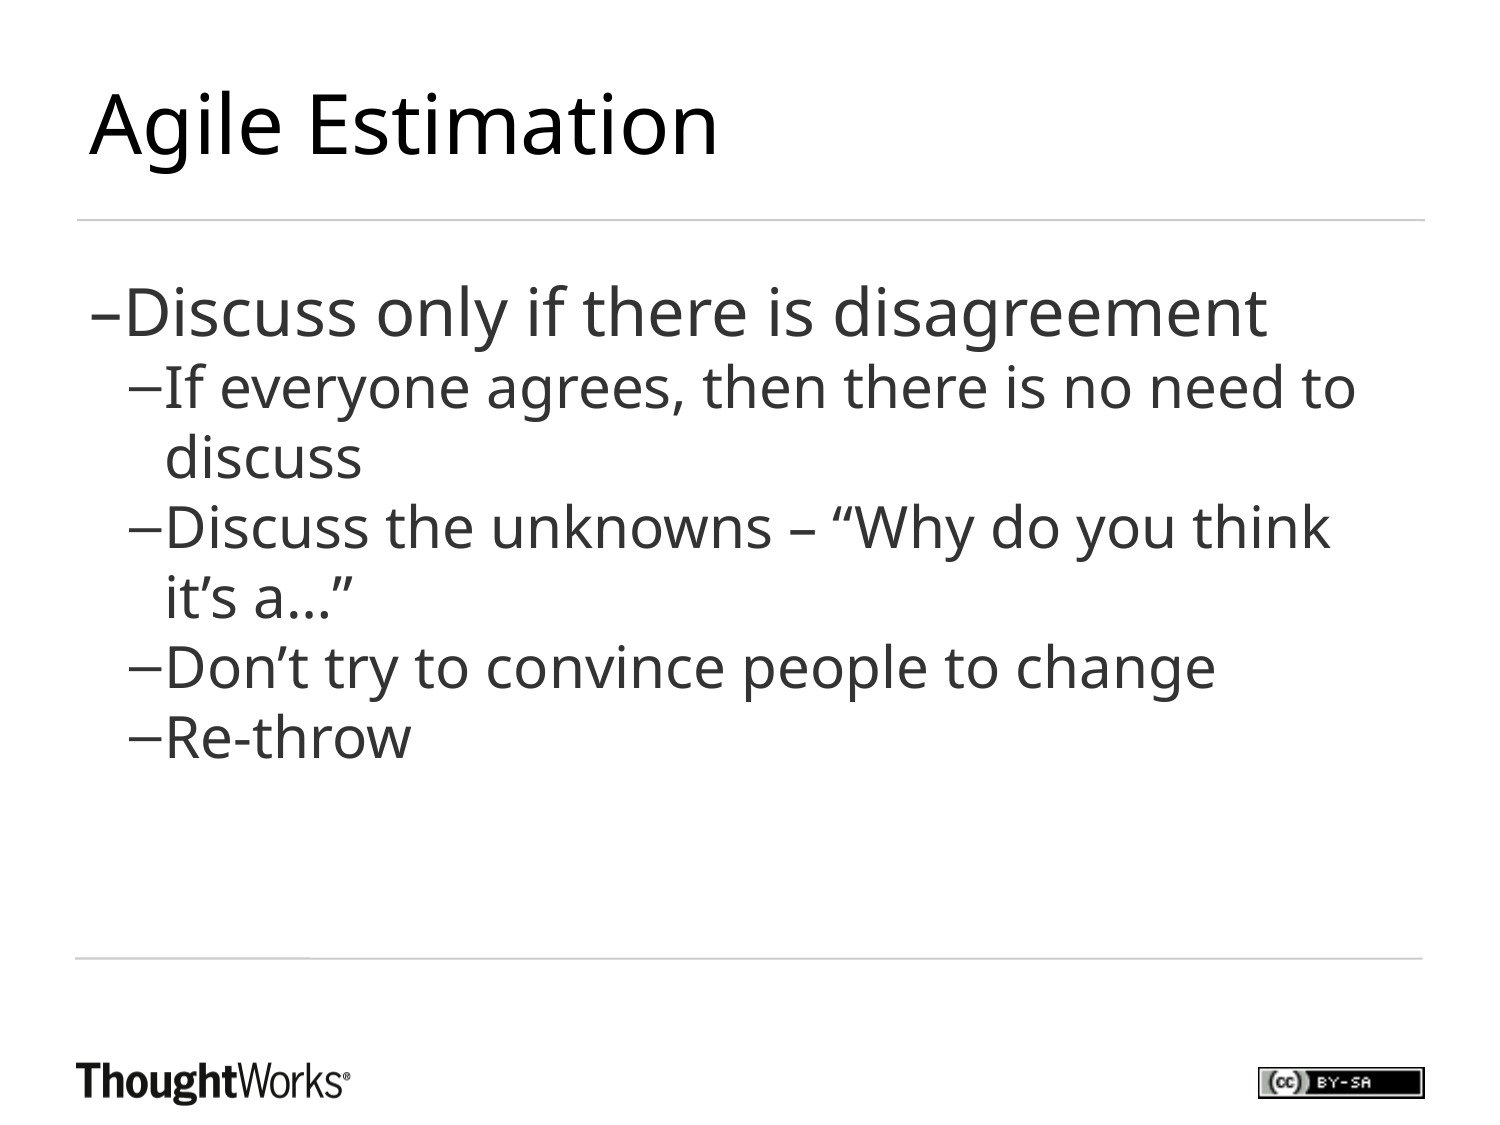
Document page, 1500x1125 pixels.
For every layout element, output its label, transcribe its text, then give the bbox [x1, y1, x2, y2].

text_box Agile Estimation [75, 45, 1425, 197]
picture [75, 1062, 351, 1106]
picture [1258, 1067, 1425, 1099]
text_box Discuss only if there is disagreement If everyone agrees, then there is no need to discuss Discuss the unknowns – “Why do you think it’s a…” Don’t try to convince people to change Re-throw [75, 262, 1425, 948]
